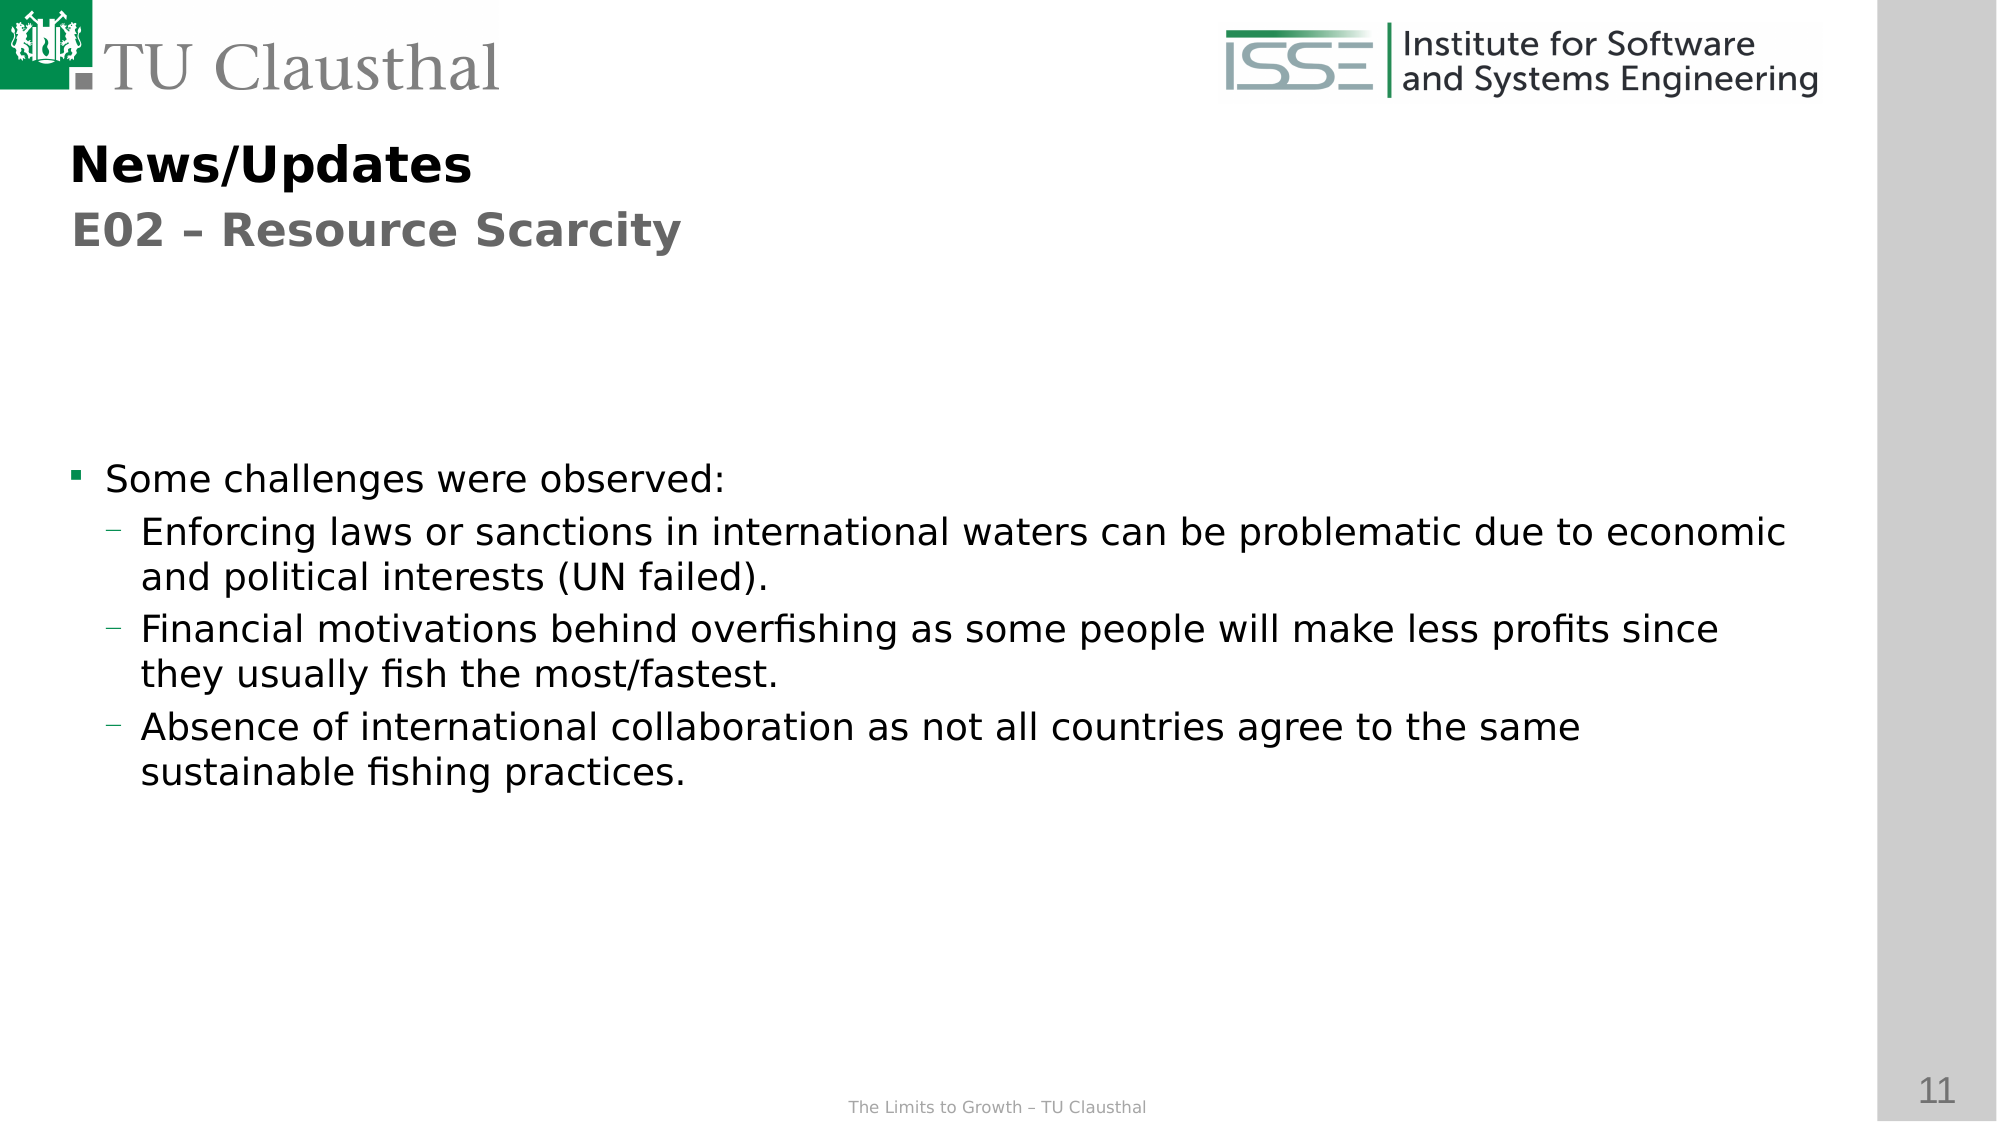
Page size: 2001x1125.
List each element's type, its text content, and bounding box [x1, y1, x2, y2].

picture [0, 0, 499, 90]
text_box E02 – Resource Scarcity [70, 188, 1767, 267]
picture [1218, 22, 1823, 104]
text_box News/Updates [55, 125, 1816, 205]
text_box Some challenges were observed: Enforcing laws or sanctions in international waters can be problematic due to economic and political interests (UN failed). Financial motivations behind overfishing as some people will make less profits since they usually fish the most/fastest. Absence of international collaboration as not all countries agree to the same sustainable fishing practices.ainties about humanity's future and the risk of severe or irreversible environmental changes [55, 208, 1816, 1032]
